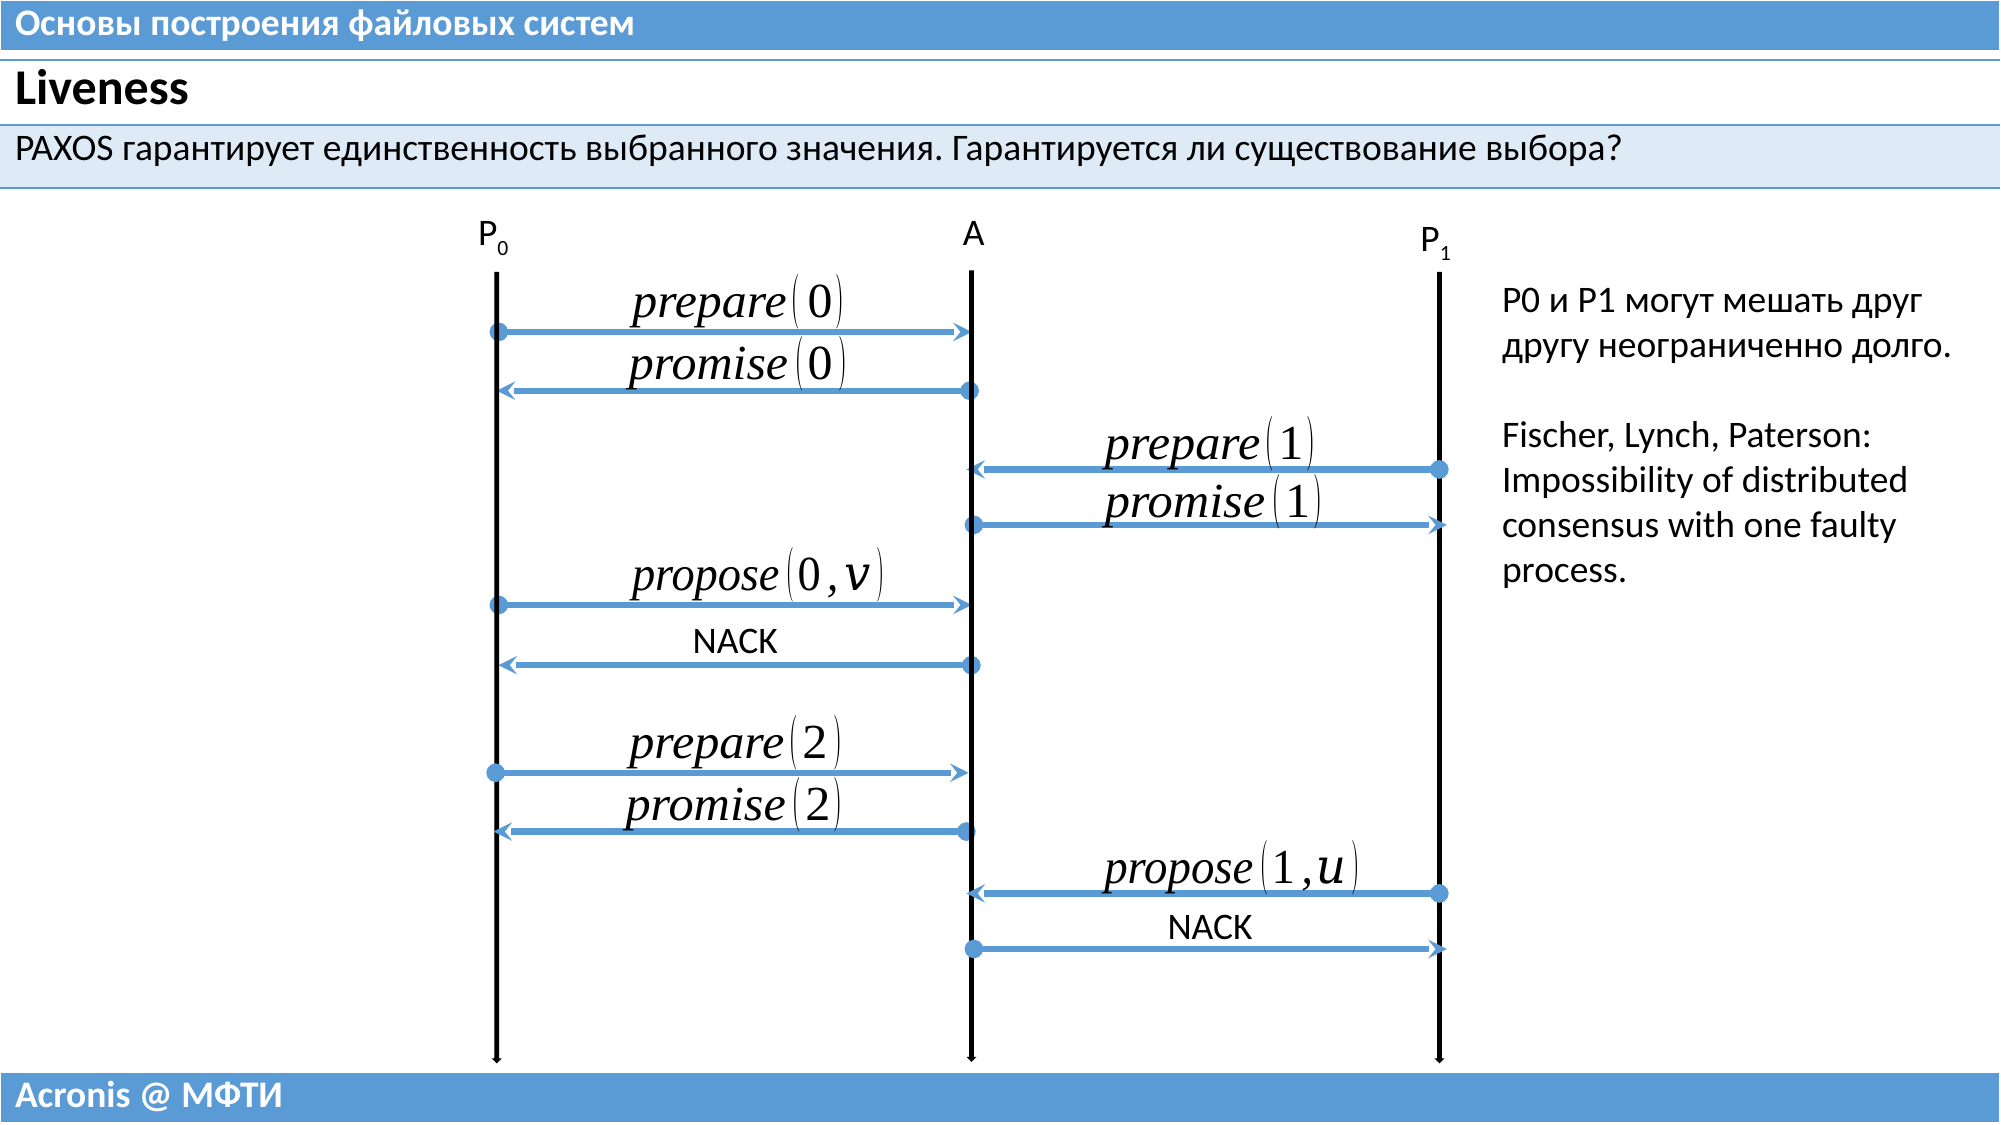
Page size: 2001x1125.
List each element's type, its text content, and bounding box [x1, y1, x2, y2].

text_box [493, 782, 500, 831]
text_box [965, 957, 978, 1063]
text_box [1436, 273, 1443, 460]
text_box [1436, 528, 1443, 884]
table_header Acronis @ МФТИ [1, 1073, 1999, 1122]
text_box P1 [1405, 206, 1466, 273]
text_box [968, 895, 975, 941]
text_box [968, 470, 975, 892]
text_box [493, 271, 500, 764]
text_box [1436, 903, 1443, 946]
text_box [968, 269, 975, 469]
table_header Основы построения файловых систем [1, 1, 1999, 50]
table_cell PAXOS гарантирует единственность выбранного значения. Гарантируется ли существование выбора? [0, 126, 2000, 187]
text_box [1433, 952, 1446, 1065]
text_box A [948, 201, 1000, 261]
text_box NACK [1152, 894, 1268, 948]
text_box [1436, 479, 1443, 522]
text_box [490, 832, 503, 1065]
text_box P0 и P1 могут мешать друг другу неограниченно долго. Fischer, Lynch, Paterson: Impossibility of distributed consensus with one faulty process. [1487, 267, 2000, 597]
text_box NACK [677, 608, 793, 665]
table_header Liveness [0, 61, 2000, 124]
text_box P0 [463, 201, 524, 267]
text_box NACK [1152, 949, 1268, 955]
